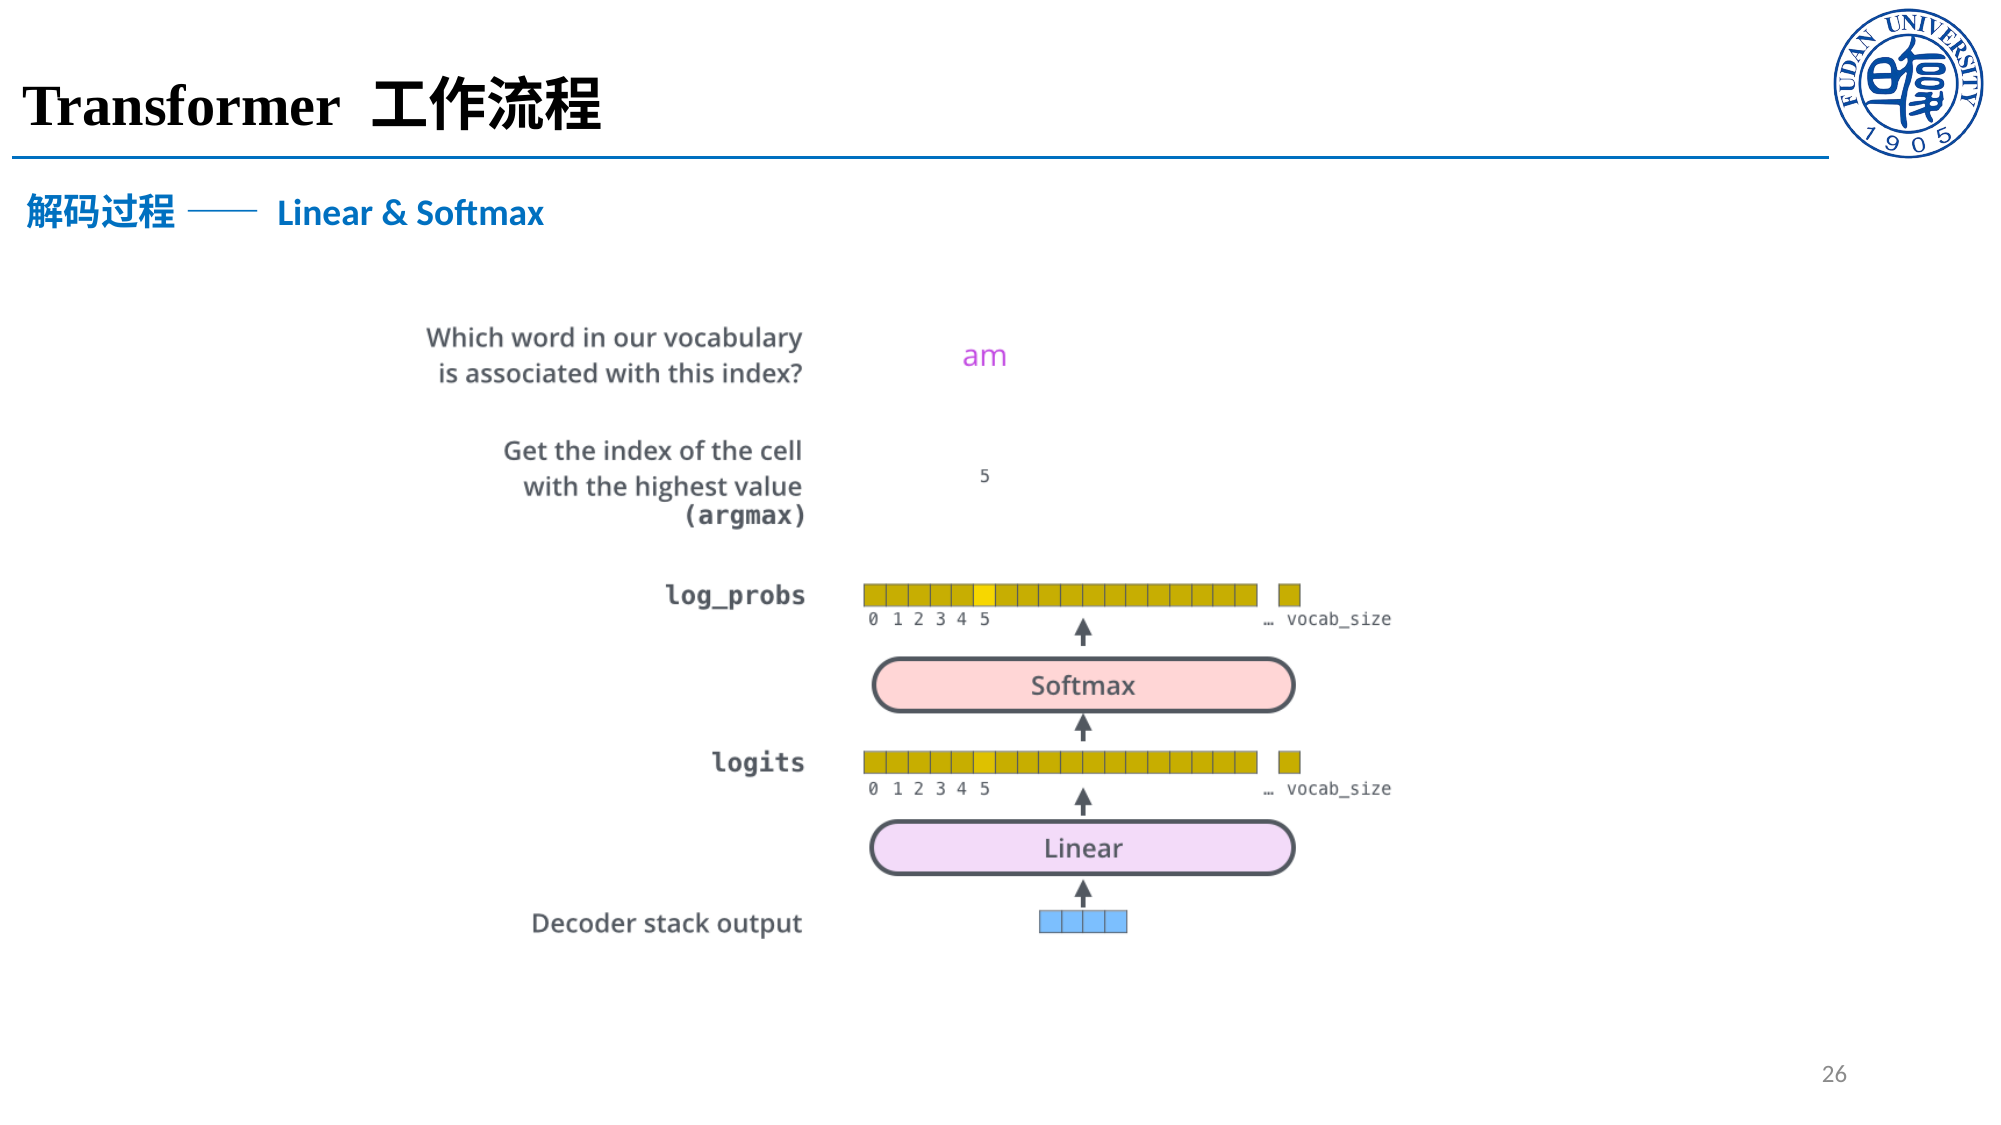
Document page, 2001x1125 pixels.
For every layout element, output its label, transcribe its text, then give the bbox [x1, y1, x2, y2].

text_box Transformer 工作流程 [7, 59, 618, 145]
text_box 解码过程 —— Linear & Softmax [11, 158, 731, 240]
picture [1828, 1, 1989, 162]
picture [415, 316, 1425, 968]
slide_number 26 [1412, 1042, 1863, 1103]
